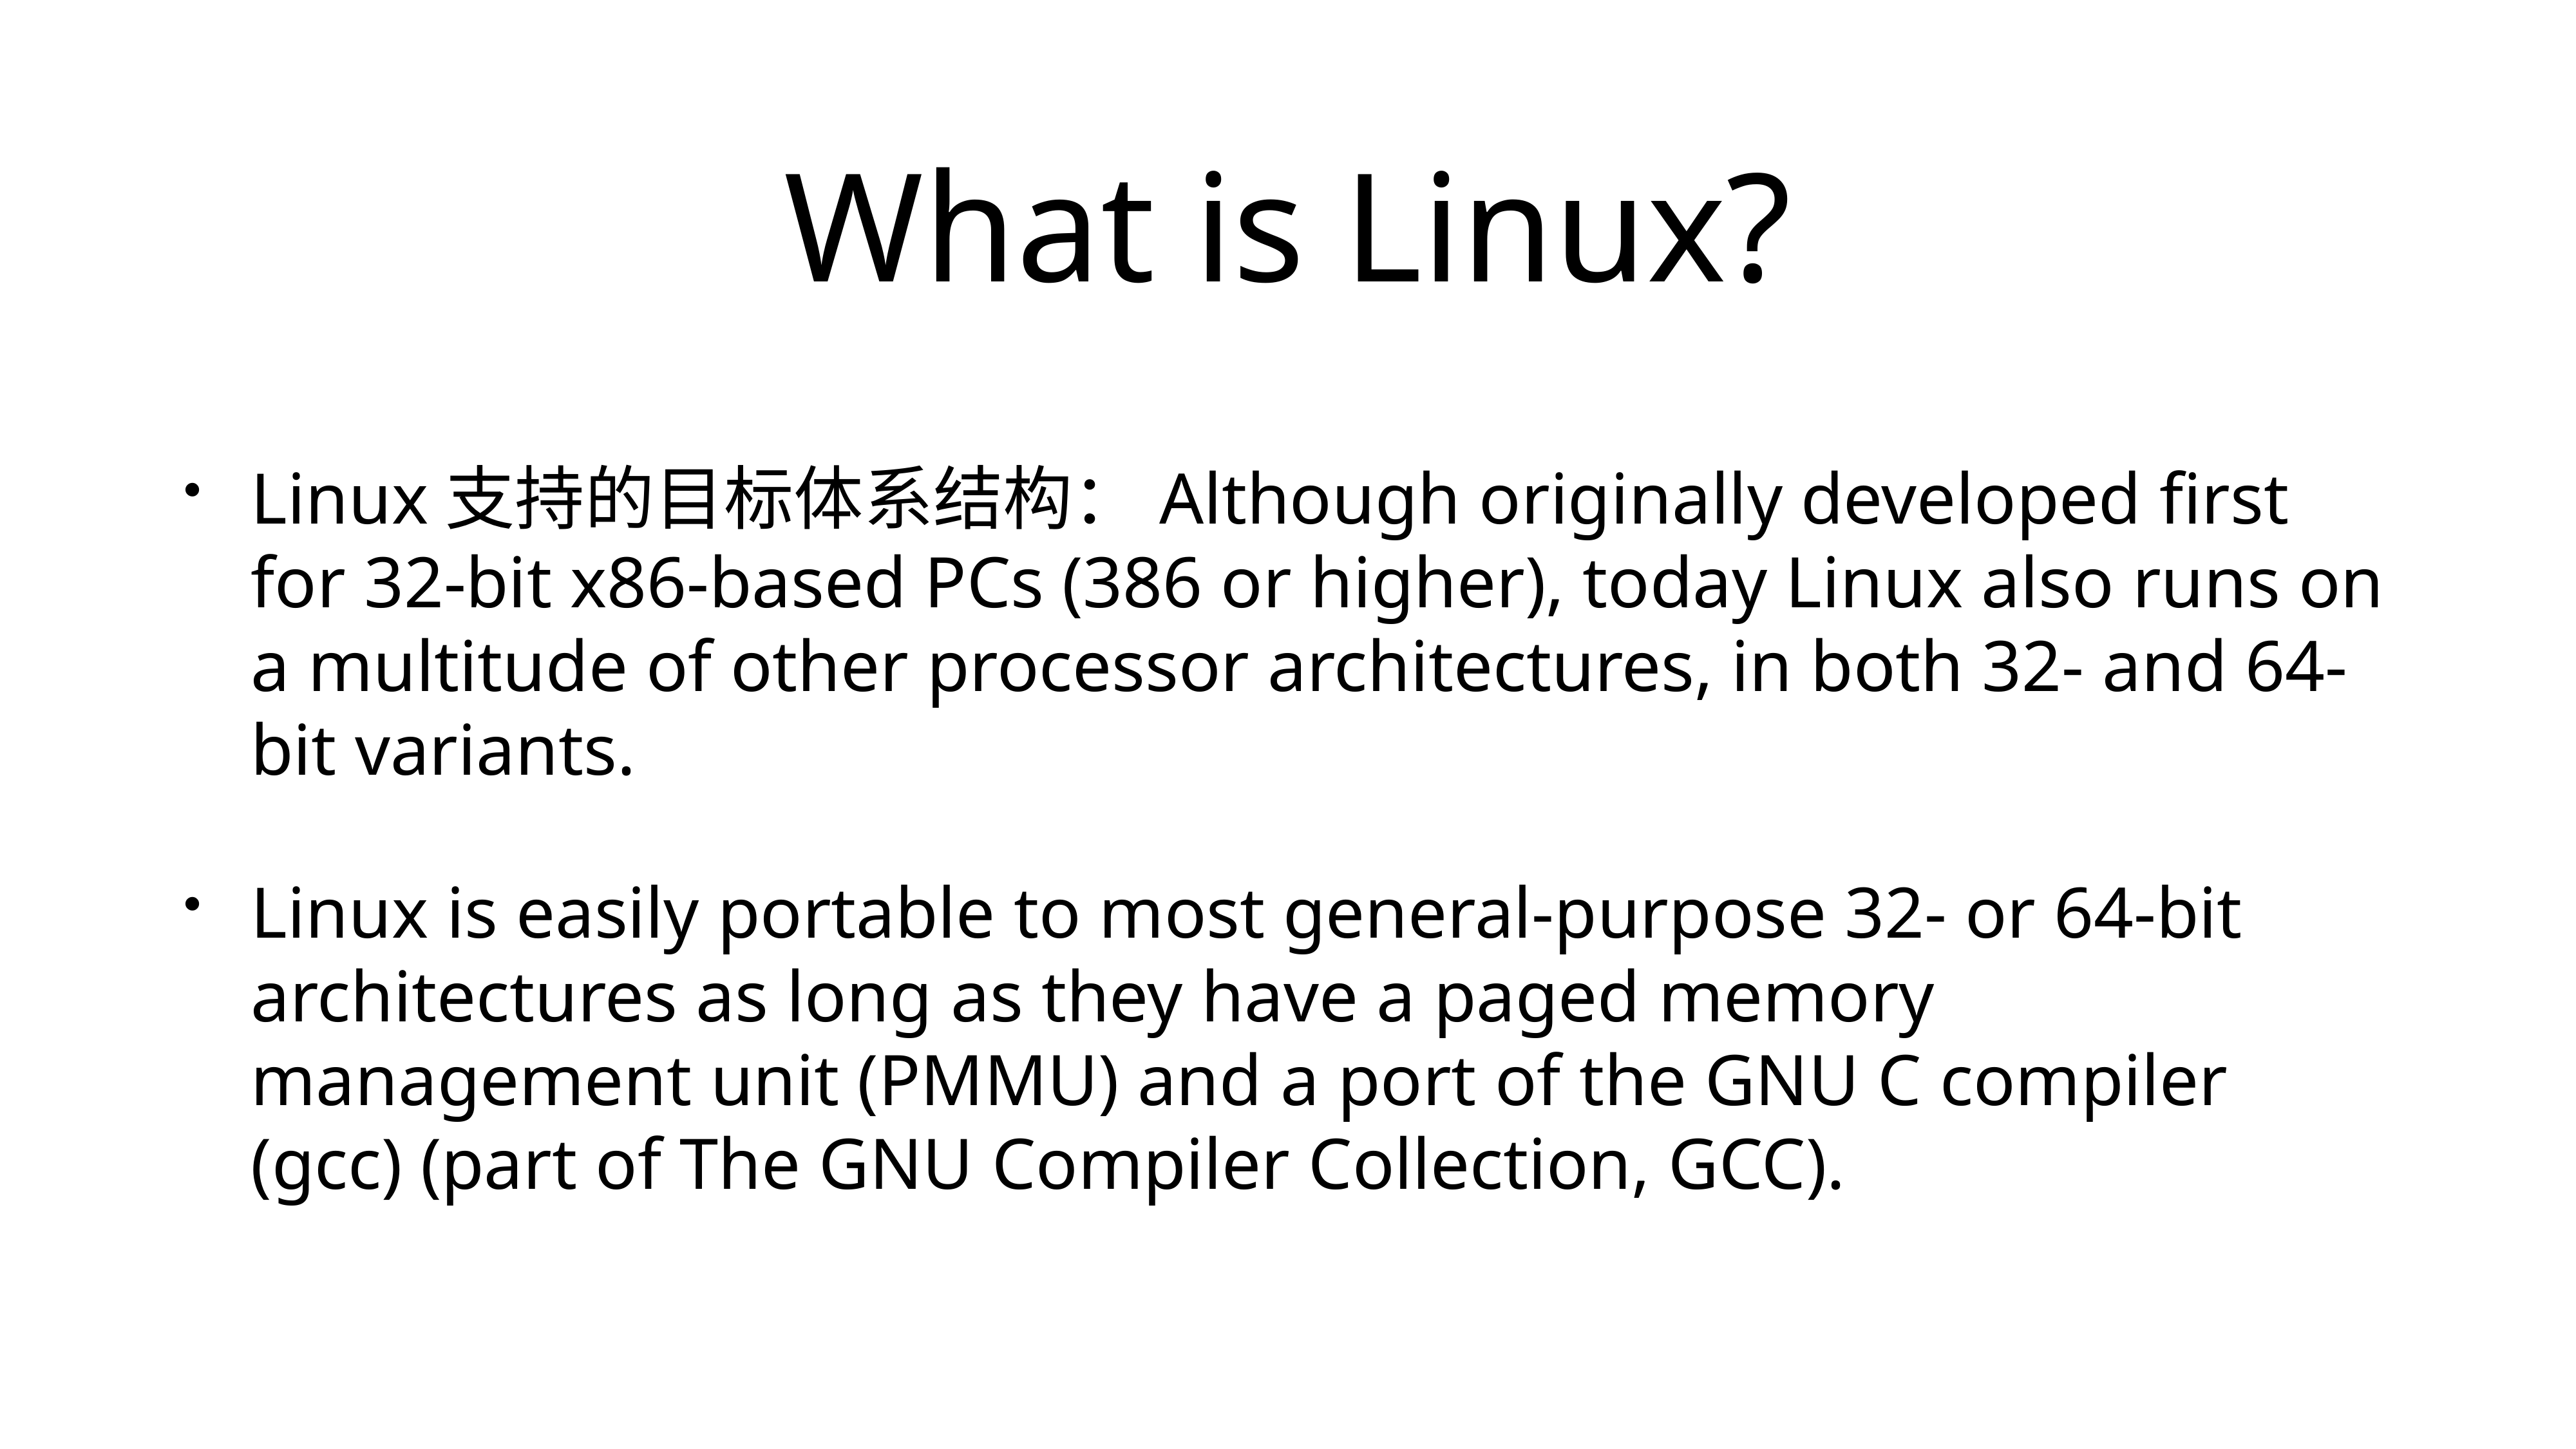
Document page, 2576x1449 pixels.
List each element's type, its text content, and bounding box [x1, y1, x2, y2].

title What is Linux? [178, 100, 2398, 341]
list Linux支持的目标体系结构：Although originally developed first for 32-bit x86-based PCs (386 or higher), today Linux also runs on a multitude of other processor architectures, in both 32- and 64-bit variants. Linux is easily portable to most general-purpose 32- or 64-bit architectures as long as they have a paged memory management unit (PMMU) and a port of the GNU C compiler (gcc) (part of The GNU Compiler Collection, GCC). [178, 341, 2398, 1316]
